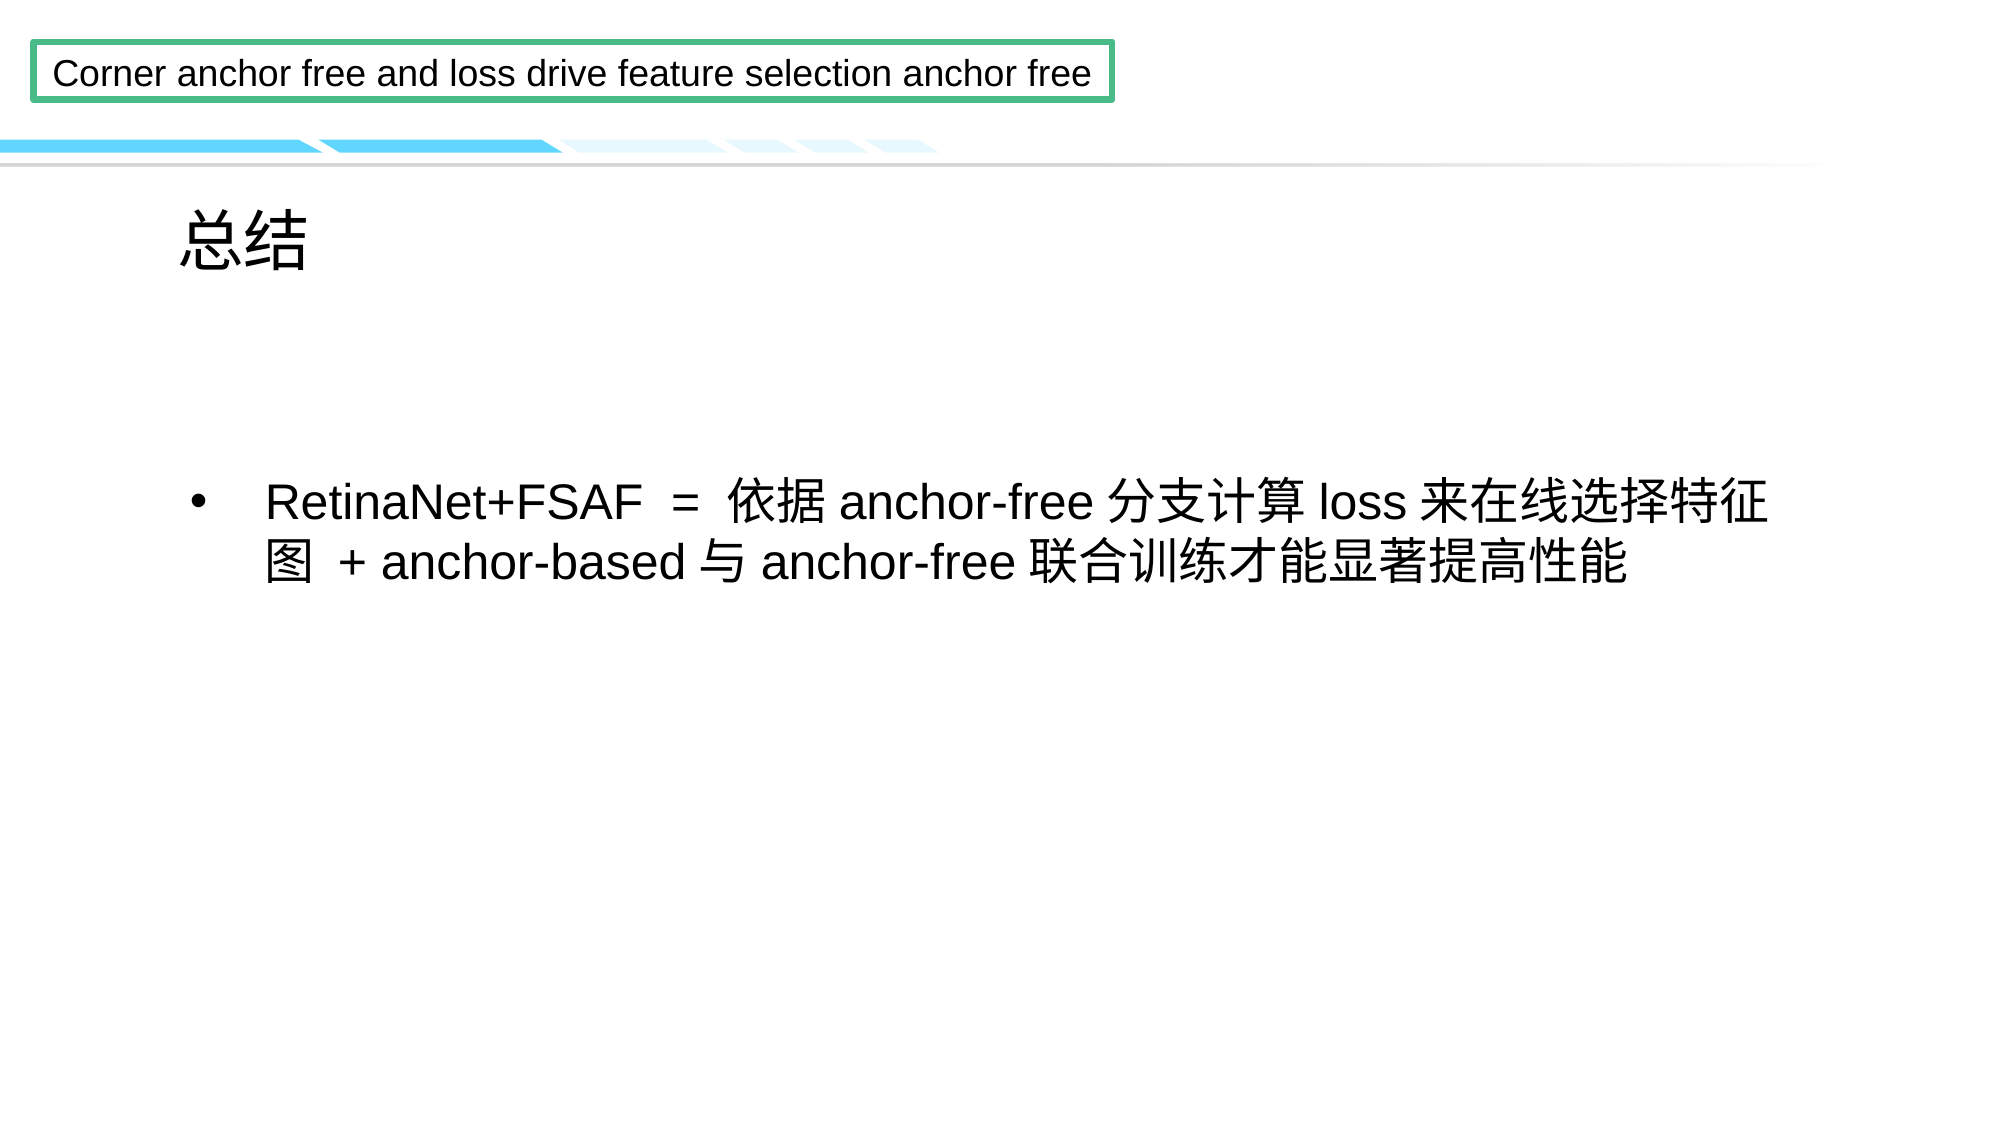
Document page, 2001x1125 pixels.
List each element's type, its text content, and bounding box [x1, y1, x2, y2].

list RetinaNet+FSAF = 依据anchor-free分支计算loss来在线选择特征图 + anchor-based与anchor-free联合训练才能显著提高性能 [174, 462, 1825, 524]
picture [0, 163, 1851, 167]
